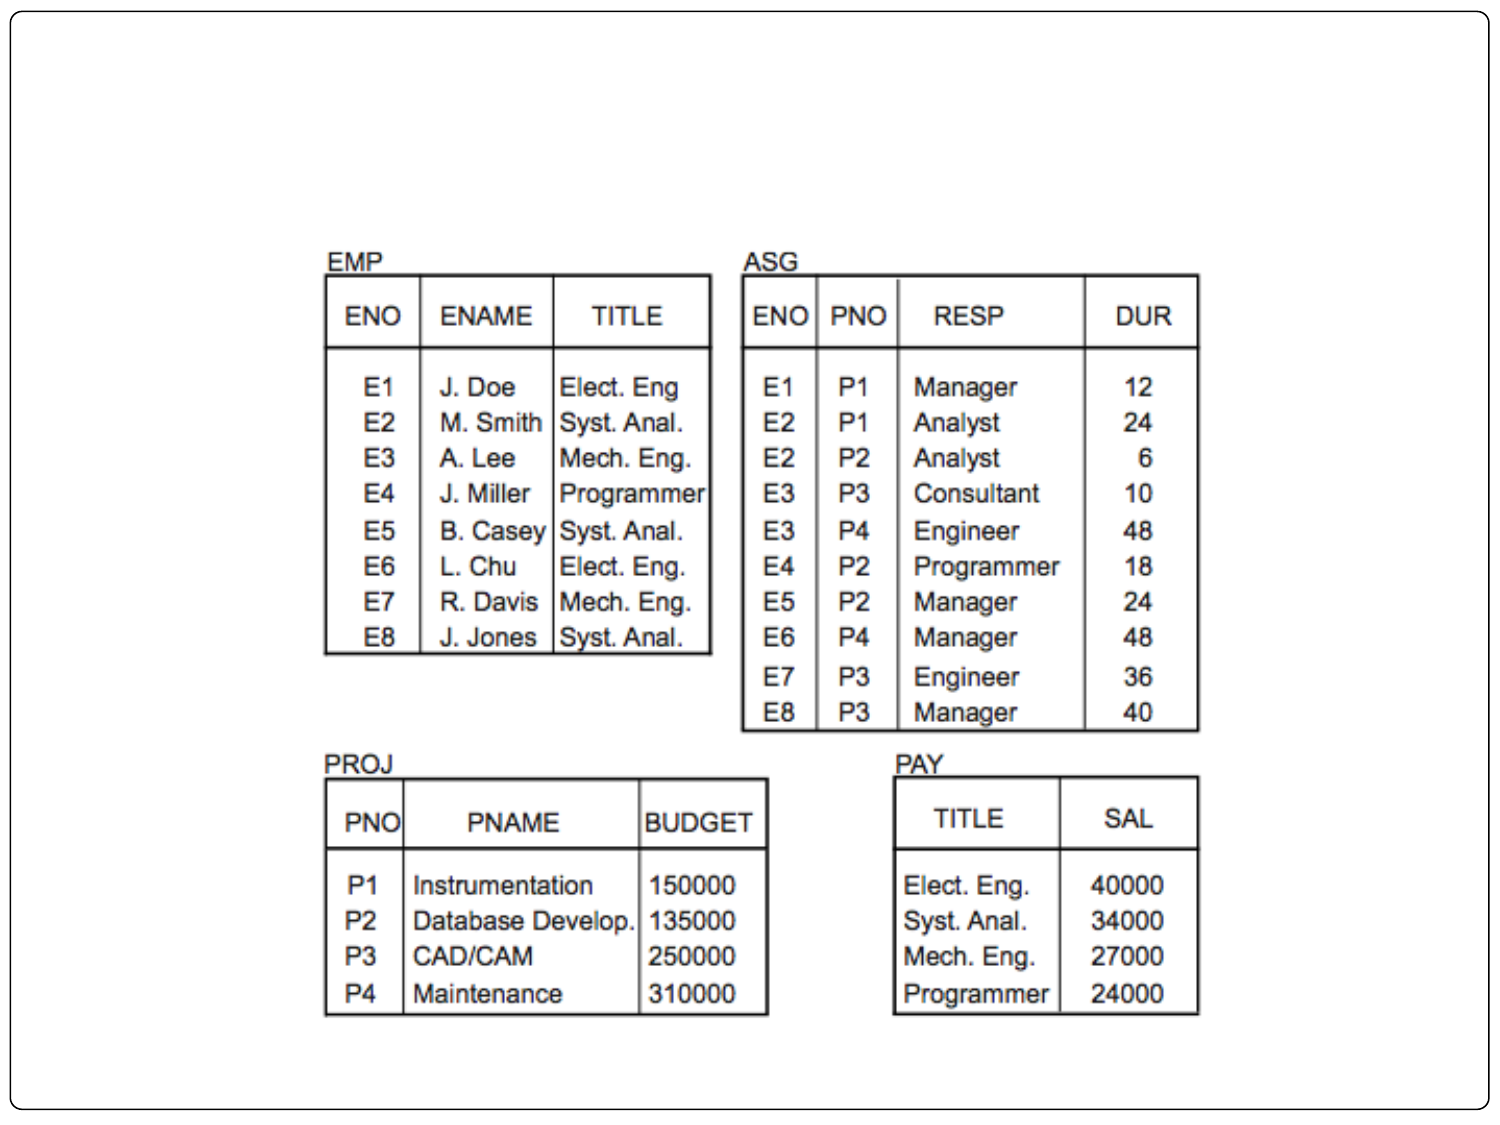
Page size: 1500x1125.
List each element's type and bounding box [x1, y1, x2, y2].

picture [284, 232, 1242, 1042]
